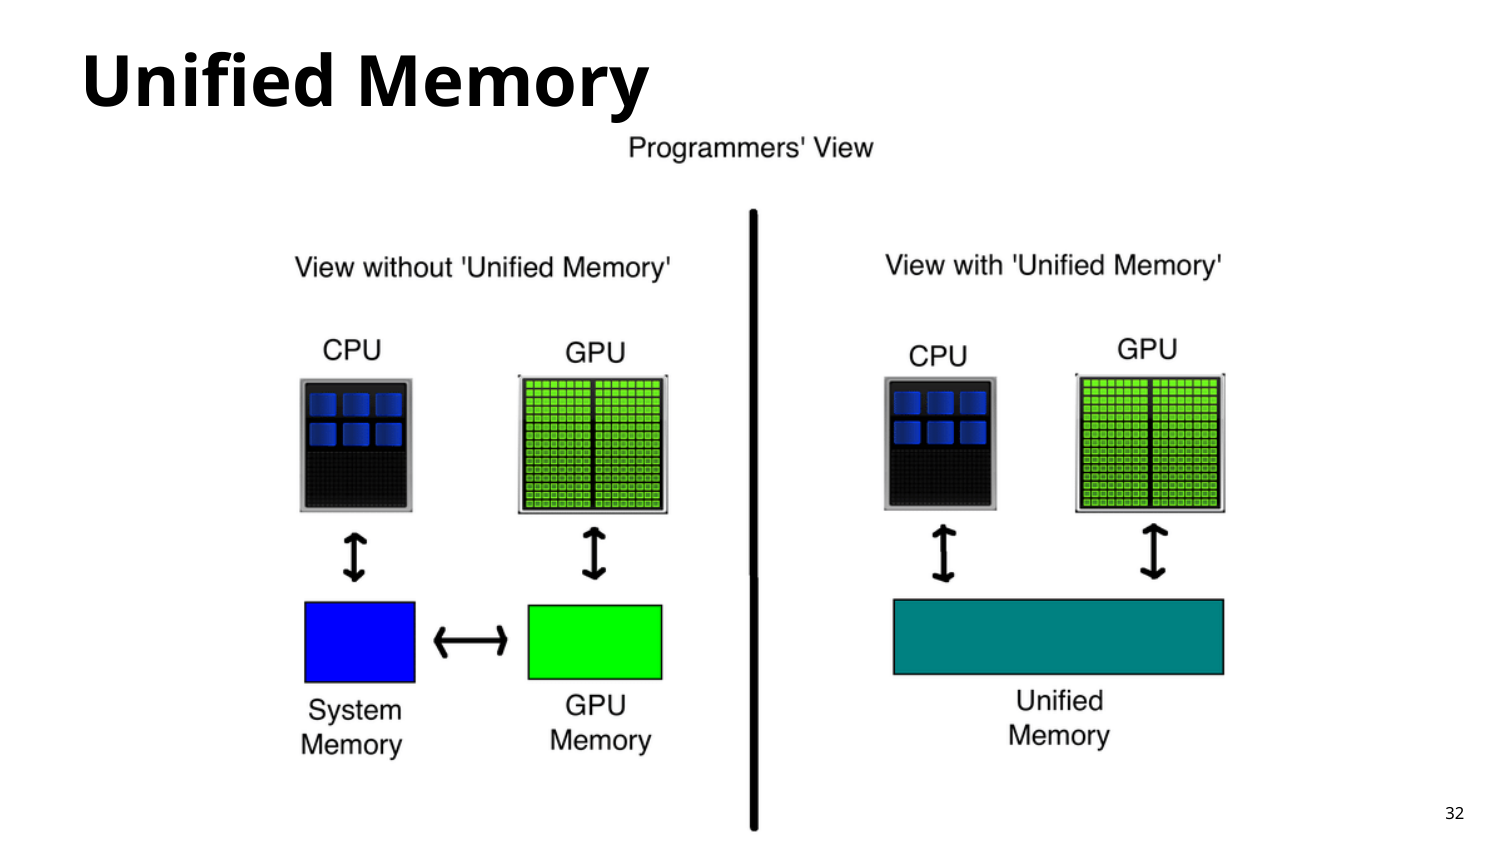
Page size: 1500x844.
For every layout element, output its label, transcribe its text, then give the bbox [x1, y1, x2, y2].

slide_number 32 [1410, 791, 1500, 838]
picture [218, 124, 1282, 844]
title Unified Memory [65, 20, 1299, 126]
